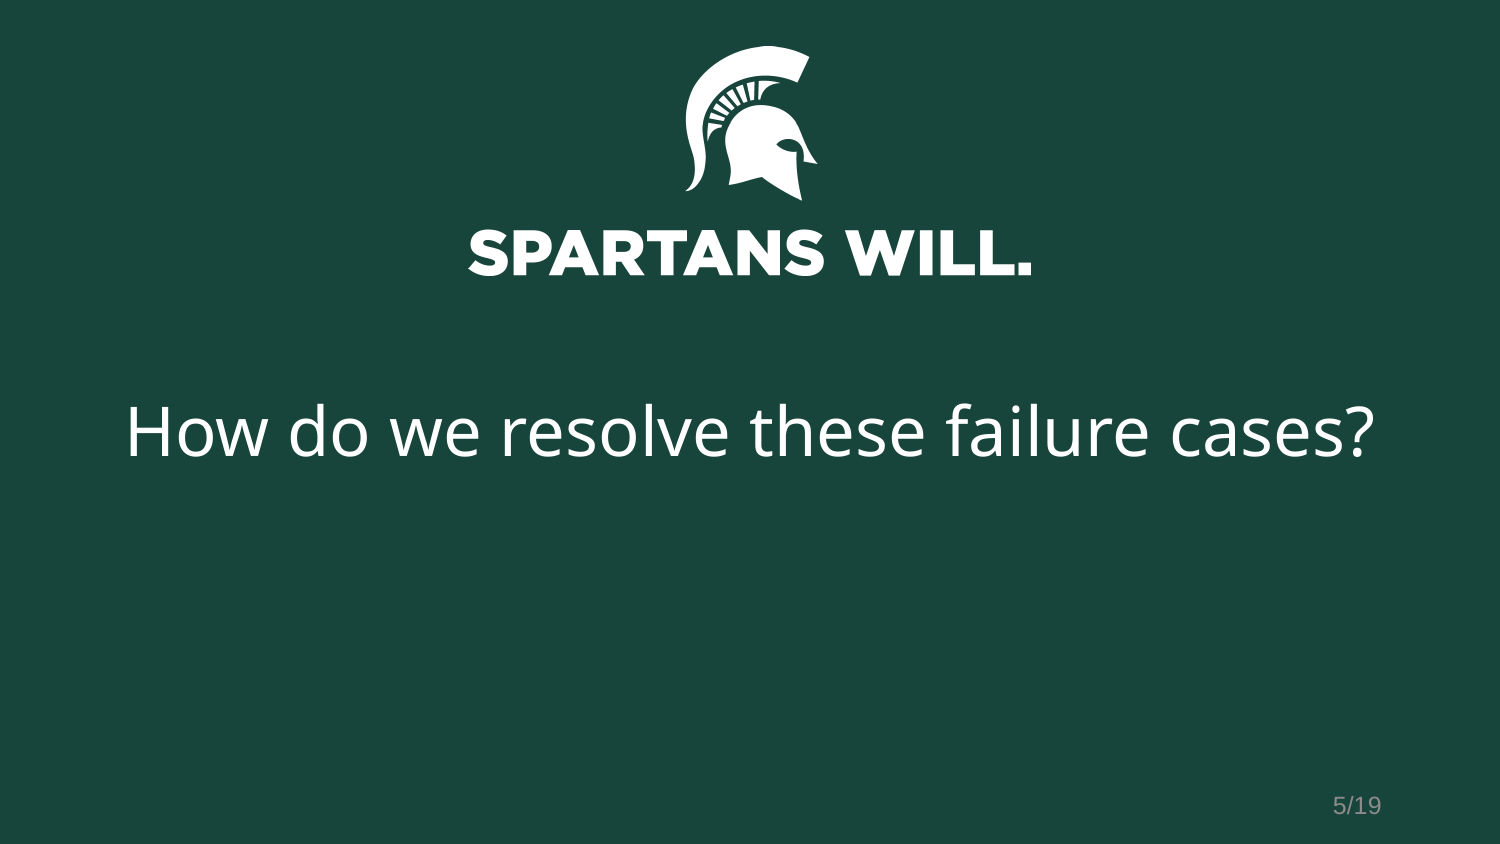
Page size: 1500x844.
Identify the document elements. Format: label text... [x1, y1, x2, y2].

picture [468, 46, 1031, 276]
title How do we resolve these failure cases? [75, 380, 1425, 521]
slide_number 5/19 [1059, 782, 1397, 828]
